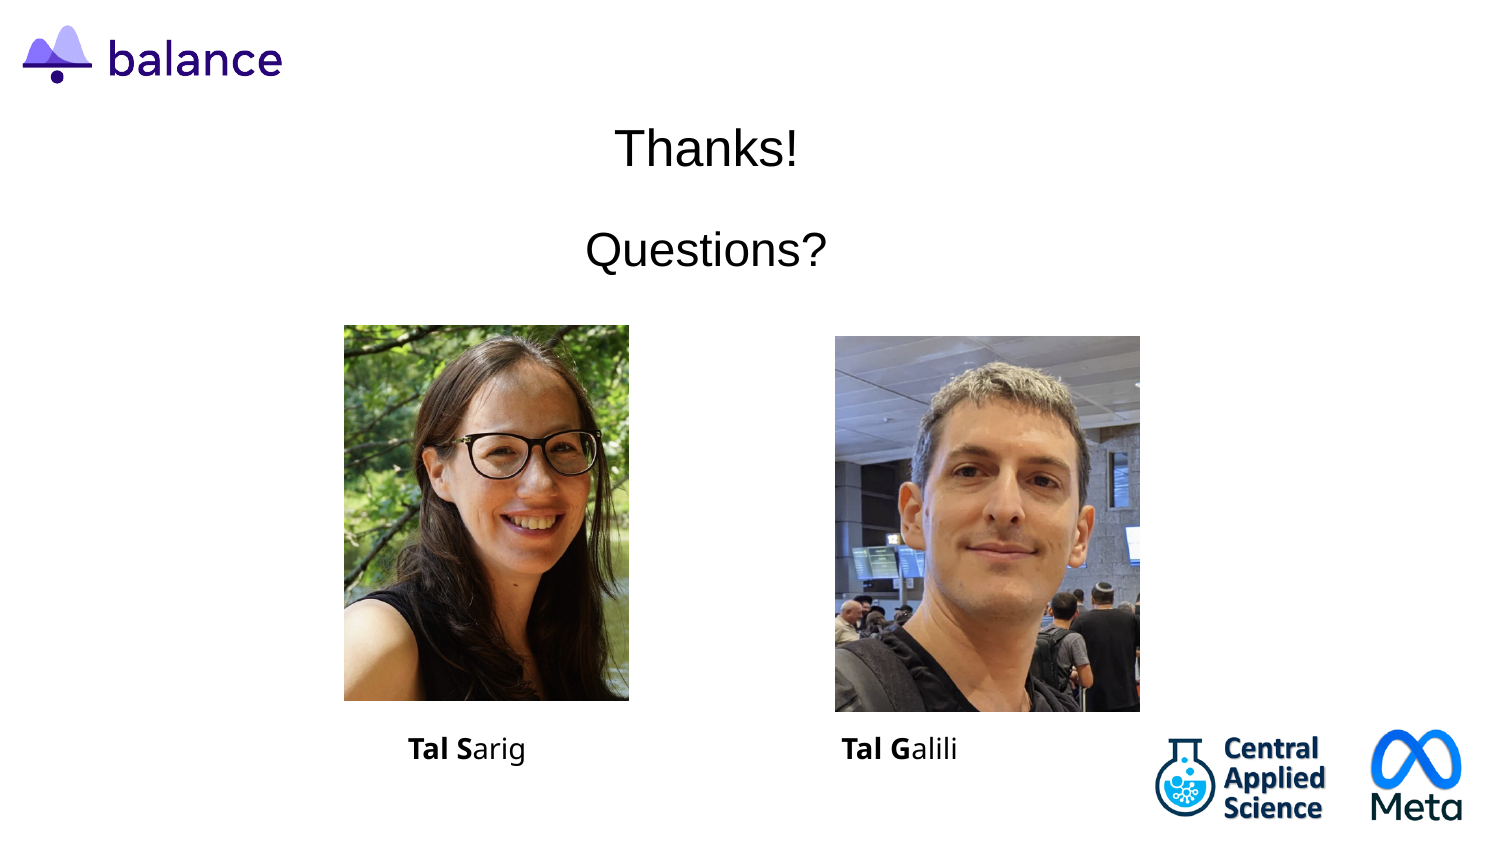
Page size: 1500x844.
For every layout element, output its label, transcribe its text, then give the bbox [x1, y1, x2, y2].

picture [1356, 723, 1478, 826]
text_box Tal Sarig Tal Galili [340, 715, 1500, 781]
picture [835, 335, 1140, 712]
picture [0, 0, 304, 110]
picture [1142, 723, 1337, 836]
picture [344, 324, 629, 701]
text_box Thanks! Questions? [446, 99, 967, 292]
